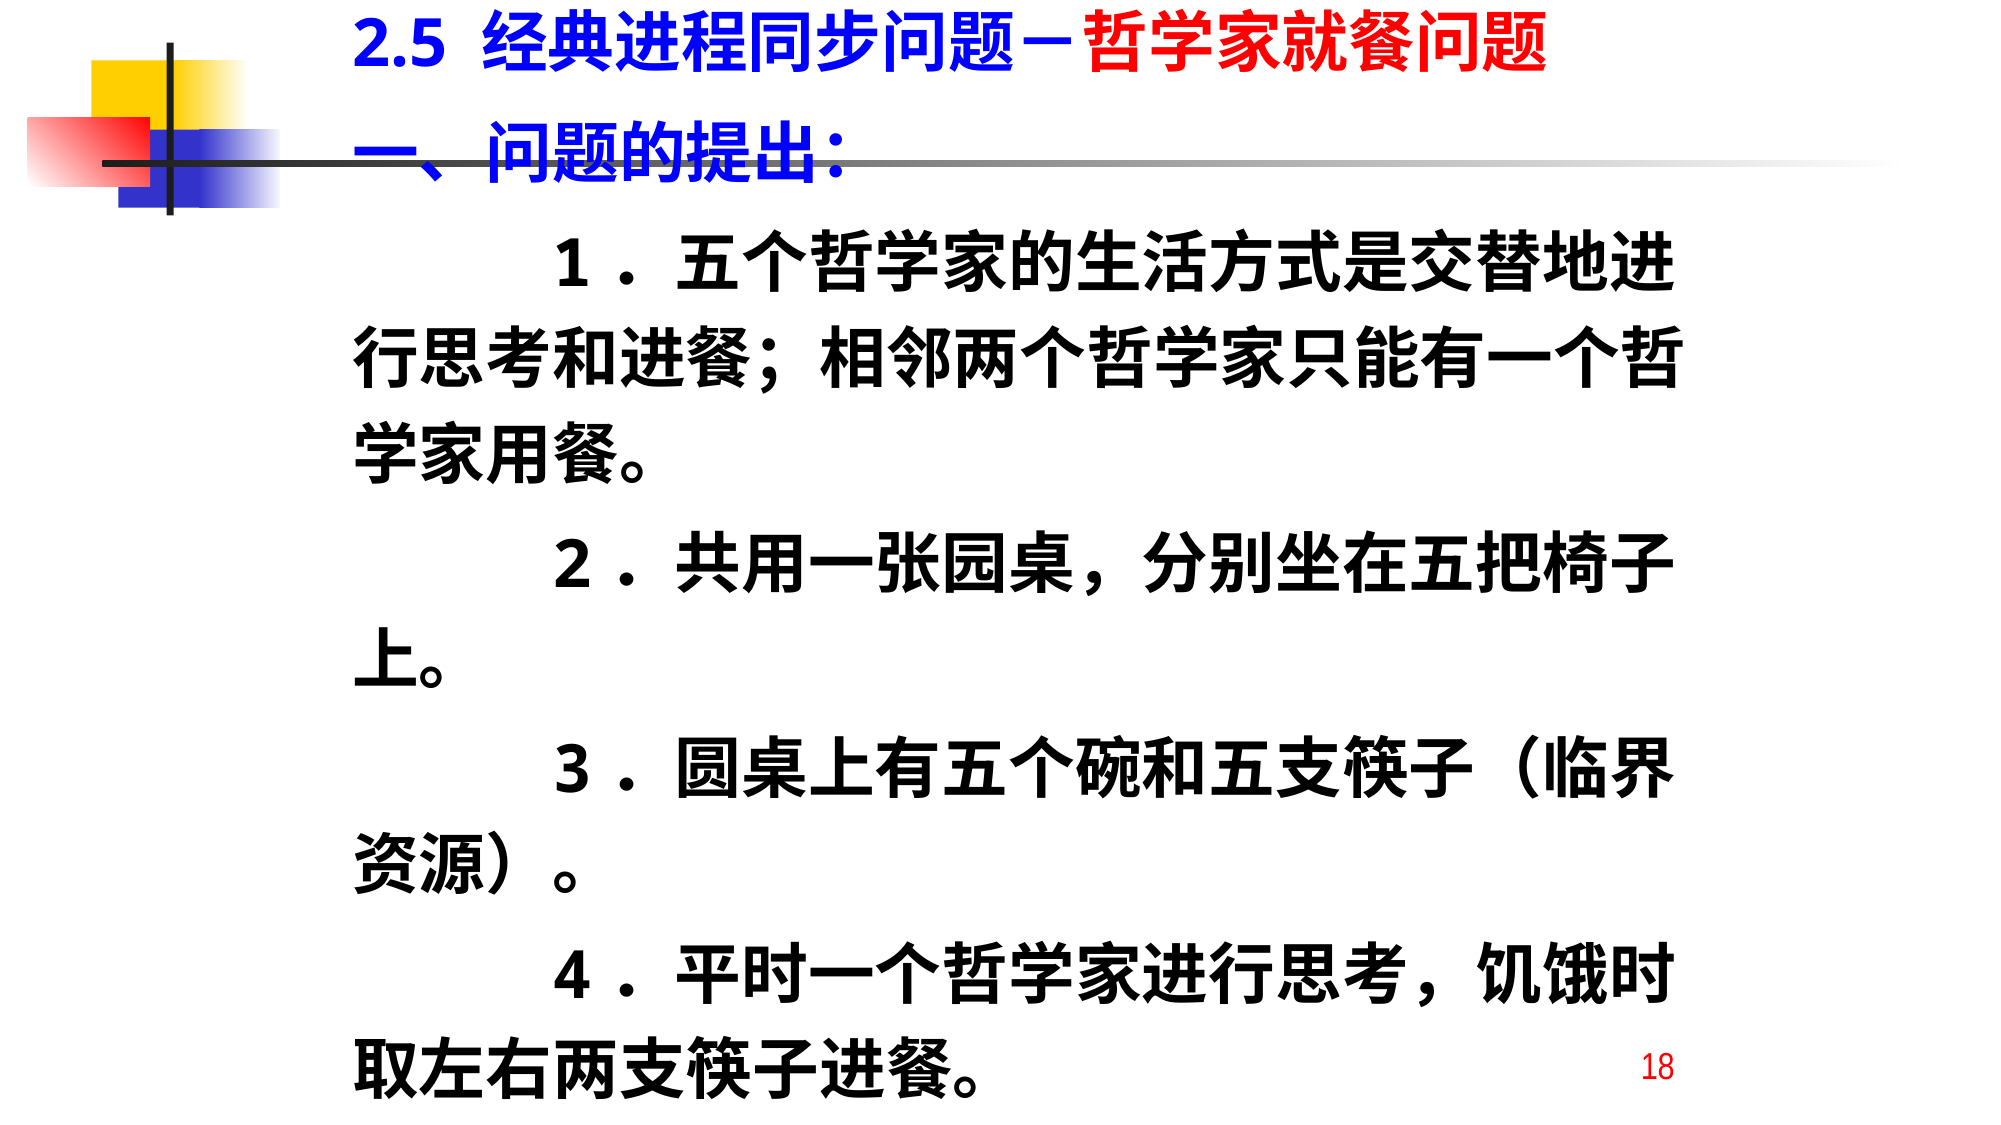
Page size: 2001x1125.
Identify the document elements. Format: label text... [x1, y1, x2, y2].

text_box 2.5 经典进程同步问题－哲学家就餐问题 [337, 0, 1663, 88]
text_box 一、问题的提出： 1．五个哲学家的生活方式是交替地进行思考和进餐；相邻两个哲学家只能有一个哲学家用餐。 2．共用一张园桌，分别坐在五把椅子上。 3．圆桌上有五个碗和五支筷子（临界资源）。 4．平时一个哲学家进行思考，饥饿时取左右两支筷子进餐。 [337, 87, 1725, 1088]
text_box 18 [1626, 1034, 1721, 1094]
